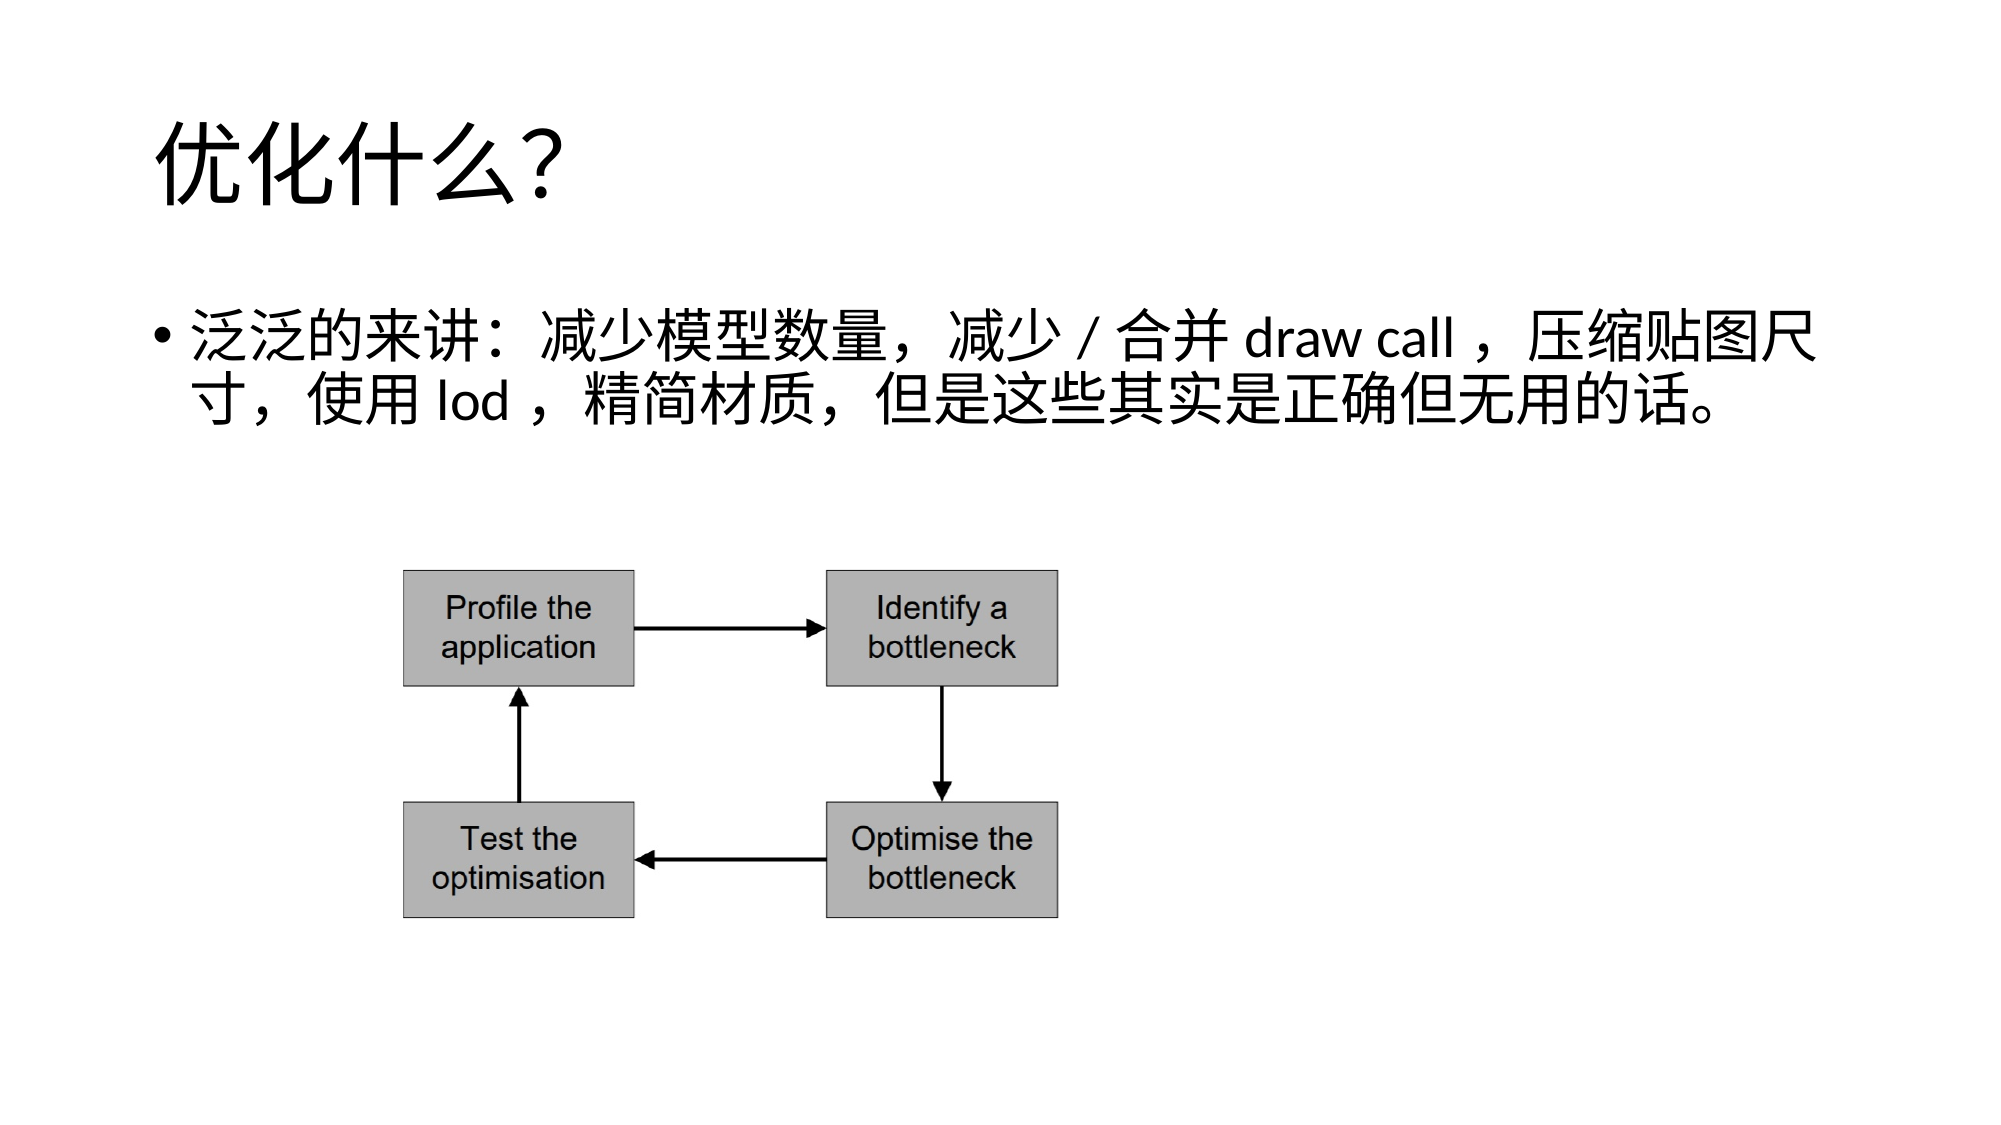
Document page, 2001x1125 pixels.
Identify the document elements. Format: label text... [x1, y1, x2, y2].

picture [396, 562, 1070, 926]
title 优化什么？ [137, 59, 1863, 278]
list 泛泛的来讲：减少模型数量，减少/合并draw call，压缩贴图尺寸，使用lod，精简材质，但是这些其实是正确但无用的话。 [137, 299, 1863, 1014]
